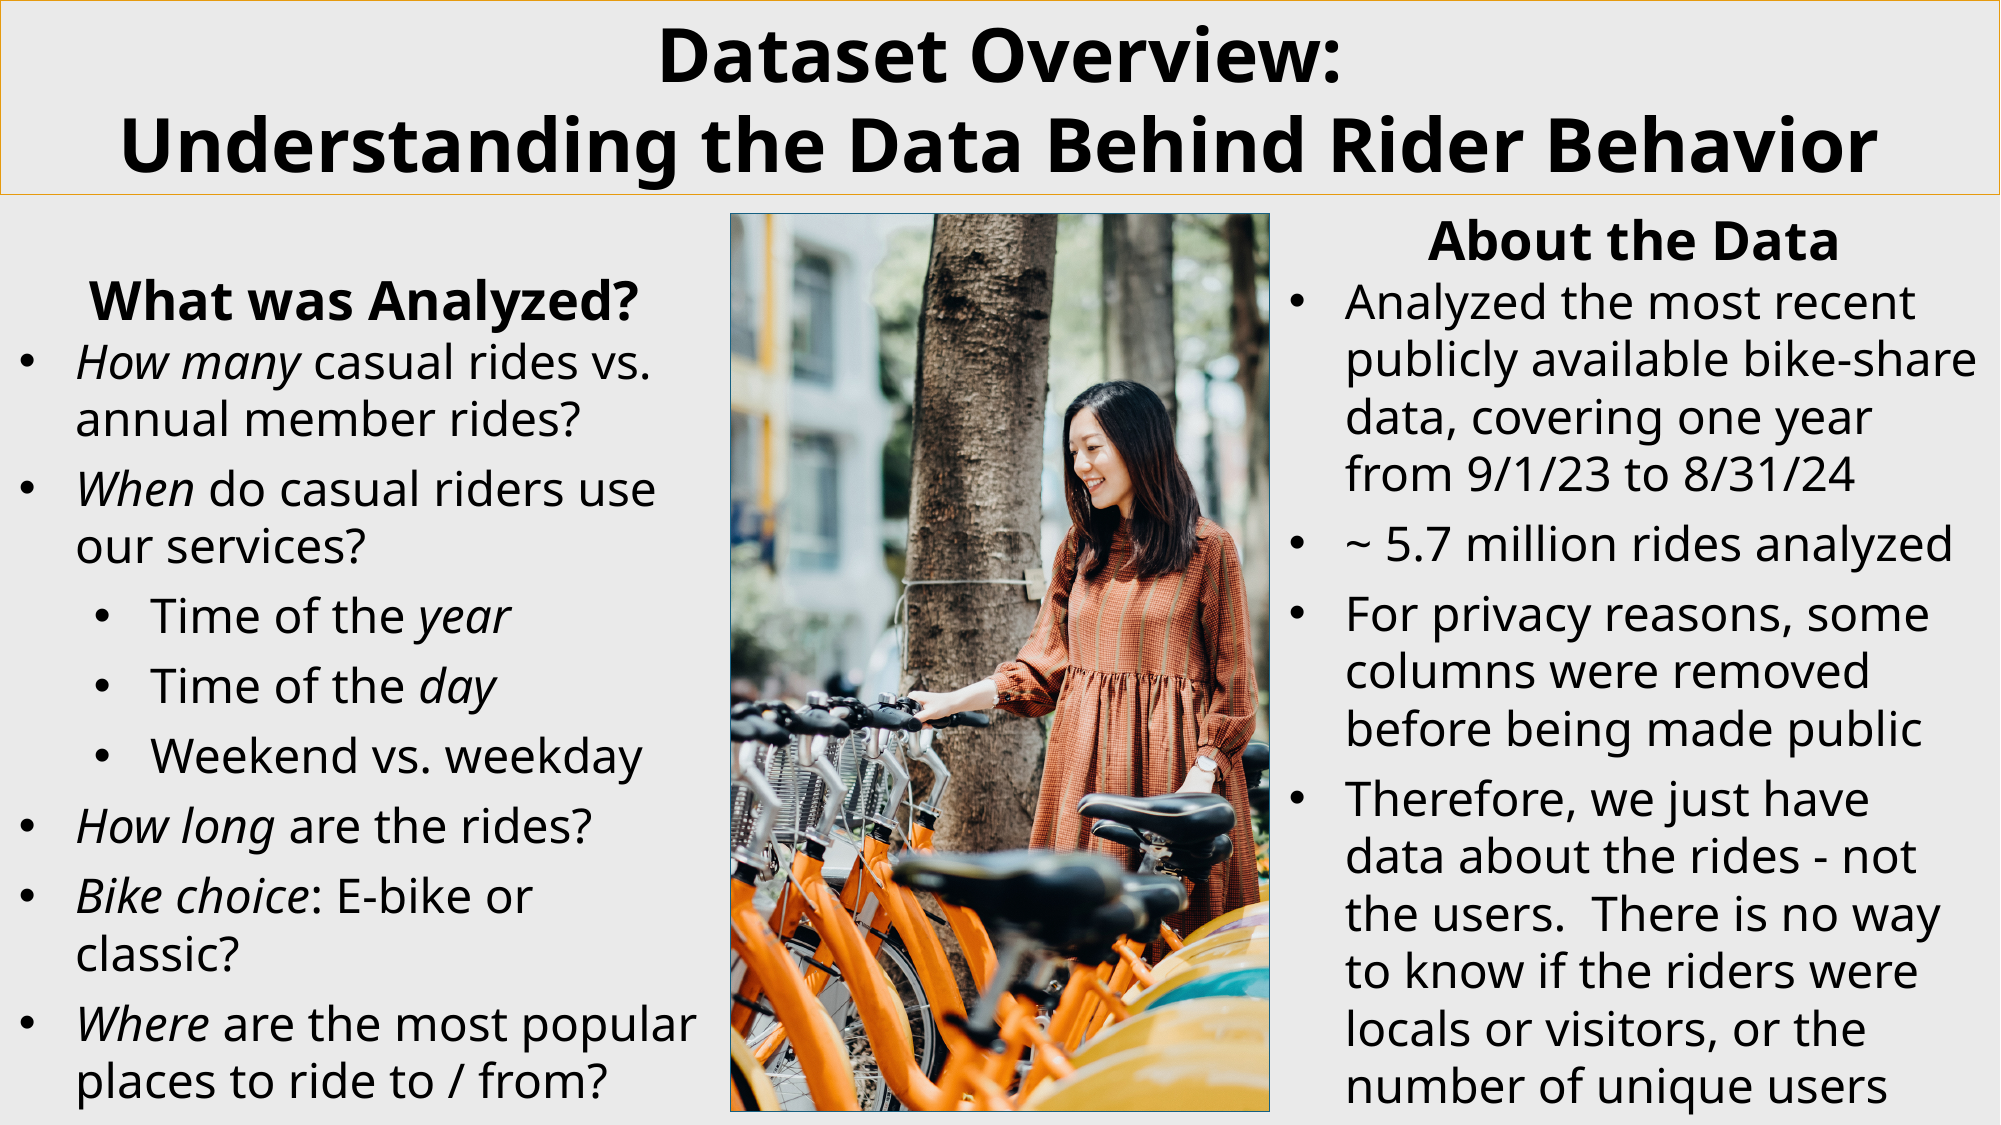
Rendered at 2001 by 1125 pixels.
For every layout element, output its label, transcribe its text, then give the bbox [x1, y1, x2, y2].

text_box About the Data Analyzed the most recent publicly available bike-share data, covering one year from 9/1/23 to 8/31/24 ~ 5.7 million rides analyzed For privacy reasons, some columns were removed before being made public Therefore, we just have data about the rides - not the users. There is no way to know if the riders were locals or visitors, or the number of unique users [1273, 198, 1996, 1121]
text_box Dataset Overview: Understanding the Data Behind Rider Behavior [0, 0, 2000, 195]
text_box What was Analyzed? How many casual rides vs. annual member rides? When do casual riders use our services? Time of the year Time of the day Weekend vs. weekday How long are the rides? Bike choice: E-bike or classic? Where are the most popular places to ride to / from? [4, 258, 726, 1116]
picture [729, 213, 1271, 1113]
